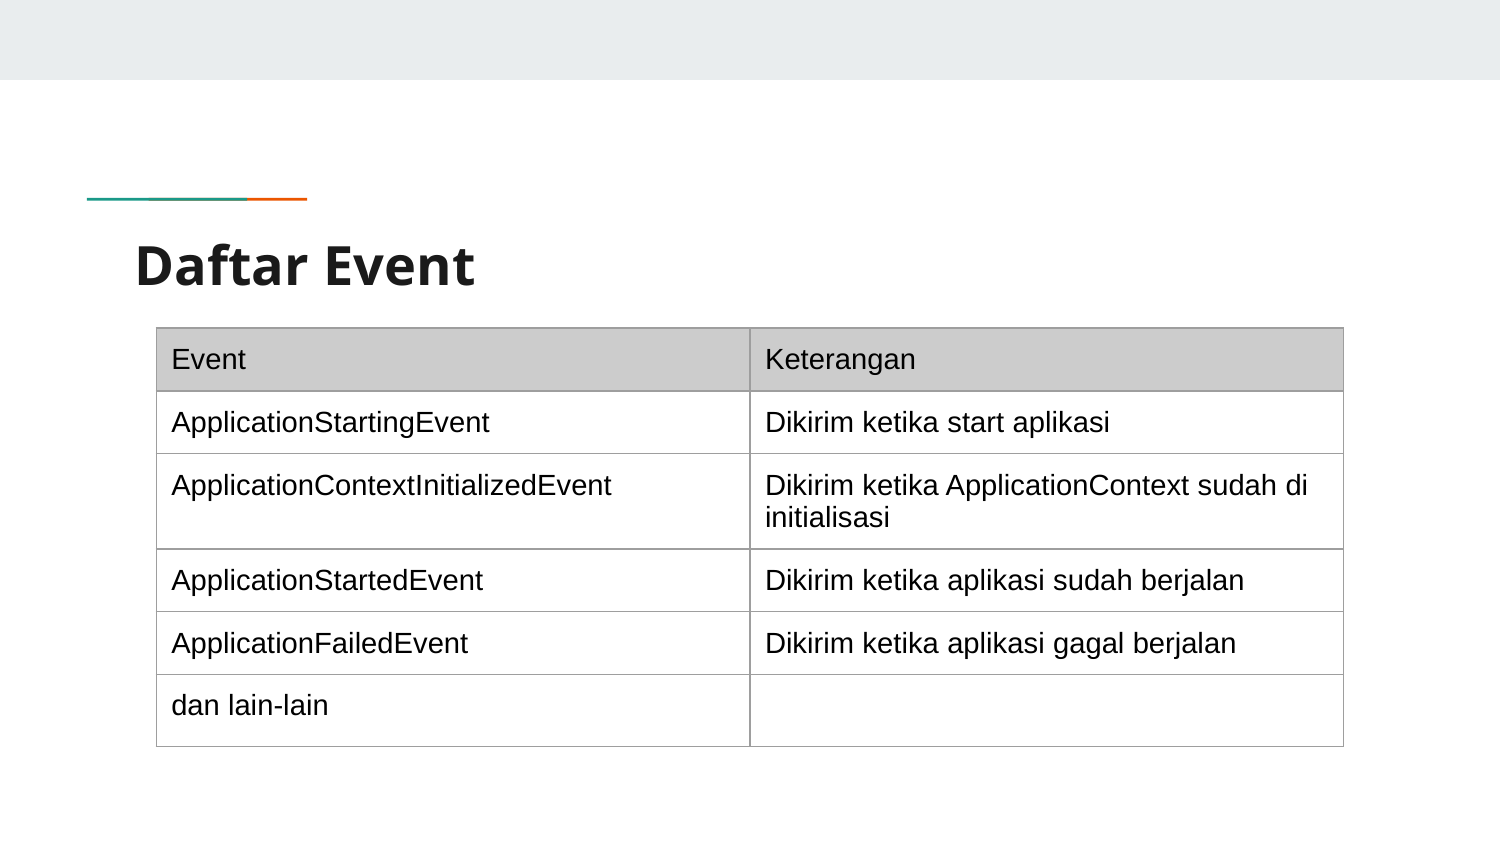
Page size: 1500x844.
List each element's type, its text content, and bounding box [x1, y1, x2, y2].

table_cell ApplicationFailedEvent [157, 612, 749, 674]
table_cell Dikirim ketika aplikasi gagal berjalan [751, 612, 1343, 674]
table_cell ApplicationStartedEvent [157, 550, 749, 611]
table_cell Dikirim ketika start aplikasi [751, 392, 1343, 453]
table_cell Dikirim ketika aplikasi sudah berjalan [751, 550, 1343, 611]
table_cell [751, 675, 1343, 746]
table_cell dan lain-lain [157, 675, 749, 746]
table_cell ApplicationStartingEvent [157, 392, 749, 453]
table_header Event [157, 329, 749, 390]
table_cell ApplicationContextInitializedEvent [157, 454, 749, 548]
table_cell Dikirim ketika ApplicationContext sudah di initialisasi [751, 454, 1343, 548]
table_header Keterangan [751, 329, 1343, 390]
title Daftar Event [119, 216, 1381, 305]
